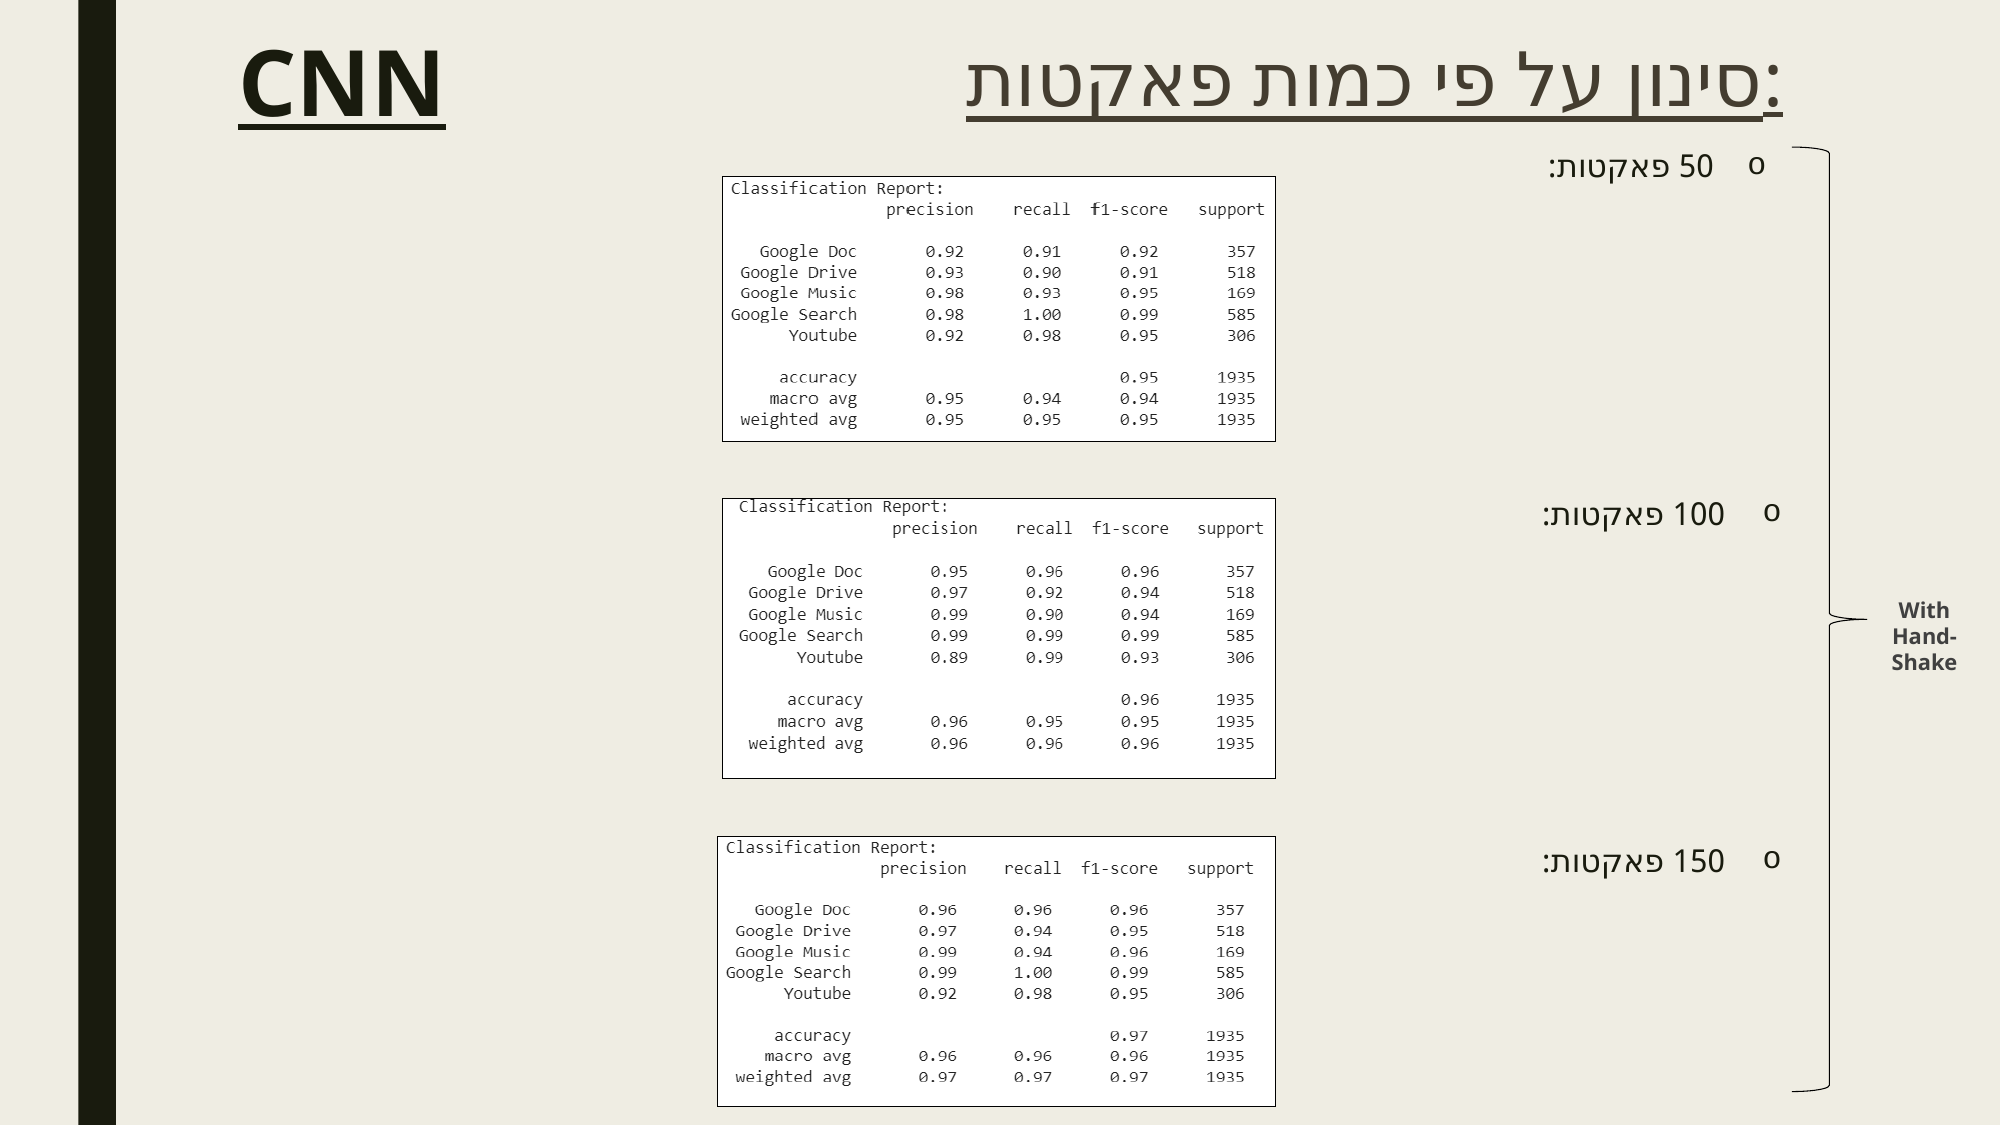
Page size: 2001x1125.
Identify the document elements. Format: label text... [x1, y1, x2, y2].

text_box 100 פאקטות: [1513, 489, 1791, 560]
text_box [1791, 146, 1868, 1093]
text_box 150 פאקטות: [1513, 836, 1792, 907]
picture [722, 498, 1276, 779]
text_box סינון על פי כמות פאקטות: [223, 34, 1799, 172]
picture [722, 176, 1276, 442]
text_box With Hand-Shake [1849, 589, 2000, 683]
text_box 50 פאקטות: [1497, 141, 1777, 212]
picture [717, 836, 1276, 1107]
title CNN [223, 172, 1791, 275]
